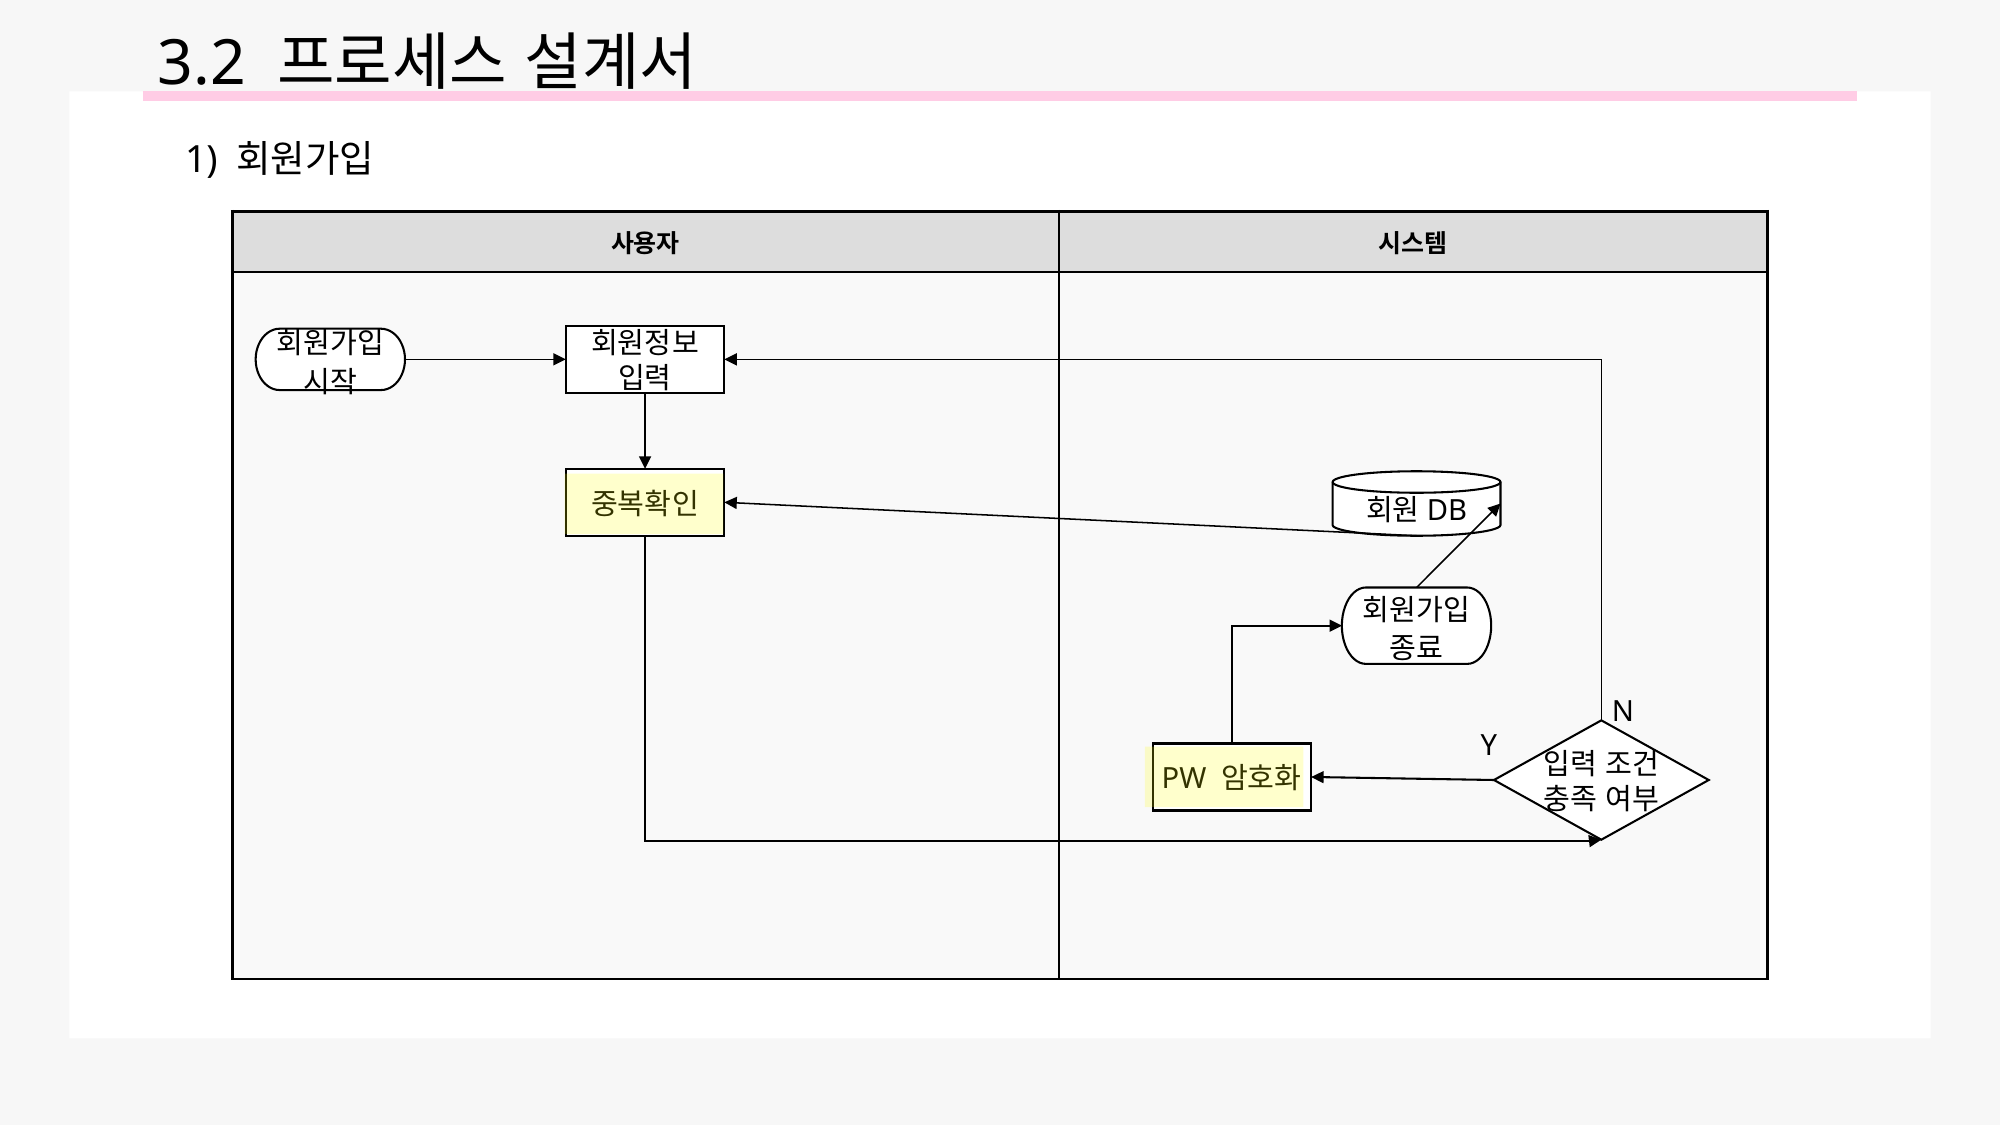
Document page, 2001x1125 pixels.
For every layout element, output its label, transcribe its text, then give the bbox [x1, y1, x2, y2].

table_header 시스템 [1344, 213, 1766, 271]
table_cell [1344, 273, 1766, 978]
text_box 회원가입 종료 [1344, 587, 1492, 664]
text_box N [1597, 685, 1634, 735]
text_box 1) 회원가입 [170, 127, 390, 187]
text_box 입력 조건 충족 여부 [1494, 722, 1709, 840]
text_box 중복확인 [565, 468, 725, 502]
text_box [564, 472, 724, 535]
list 3.2 프로세스 설계서 [142, 22, 973, 92]
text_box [1311, 776, 1495, 780]
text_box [1227, 629, 1346, 740]
text_box 회원가입 시작 [255, 328, 405, 391]
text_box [971, 209, 1276, 1125]
table_cell [234, 273, 971, 978]
text_box Y [1465, 718, 1501, 769]
text_box 회원DB [1344, 471, 1501, 536]
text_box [982, 101, 1344, 979]
table_header 사용자 [234, 213, 971, 271]
text_box 회원정보 입력 [565, 325, 725, 393]
